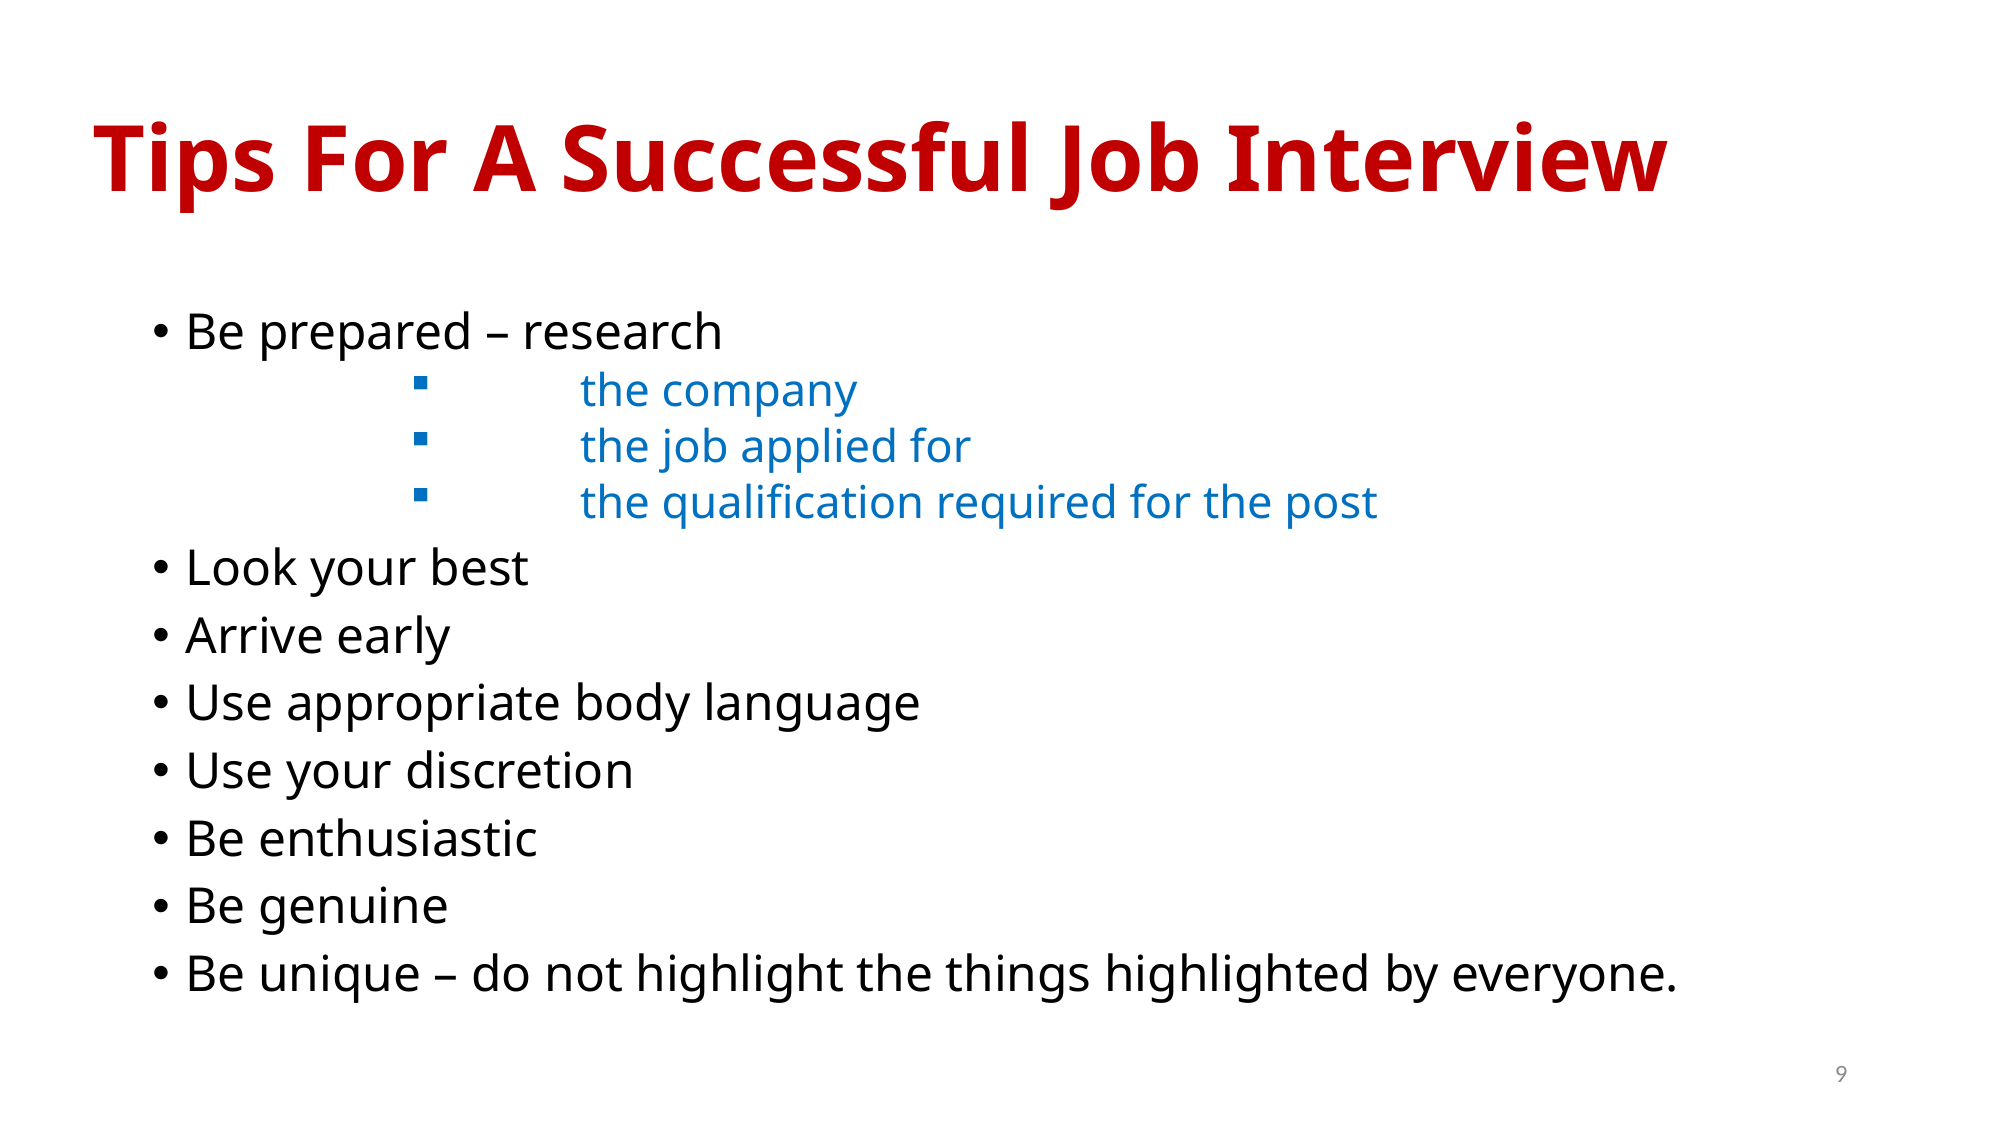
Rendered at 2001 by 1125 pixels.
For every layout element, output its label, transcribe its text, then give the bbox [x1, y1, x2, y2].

slide_number 9 [1412, 1042, 1863, 1103]
title Tips For A Successful Job Interview [77, 52, 1803, 271]
list Be prepared – research the company the job applied for the qualification required for the post Look your best Arrive early Use appropriate body language Use your discretion Be enthusiastic Be genuine Be unique – do not highlight the things highlighted by everyone. [137, 299, 1863, 1014]
